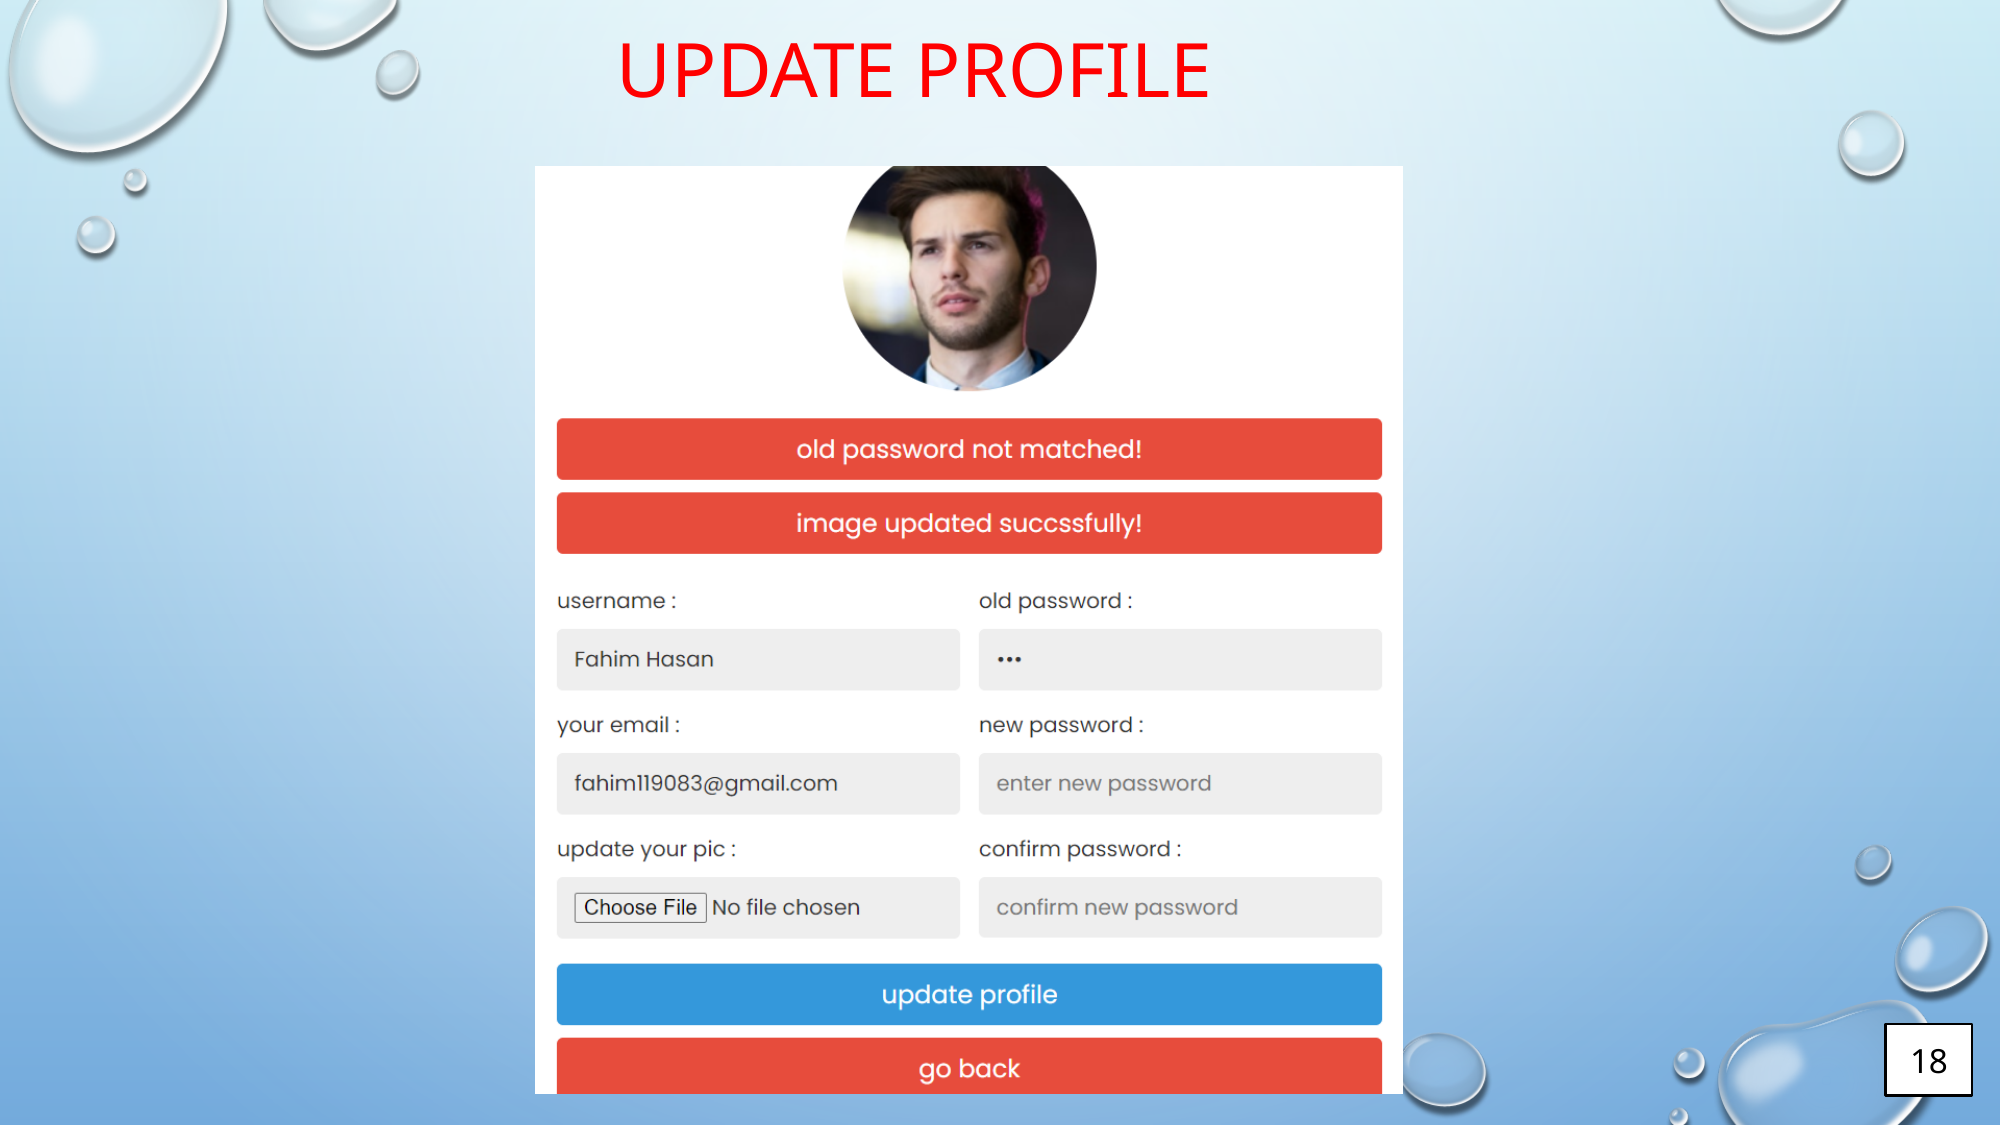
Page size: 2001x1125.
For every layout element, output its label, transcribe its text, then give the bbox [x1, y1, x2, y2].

picture [0, 0, 2000, 1125]
title UPDATE PROFILE [64, 0, 1765, 205]
text_box 18 [1884, 1023, 1973, 1097]
